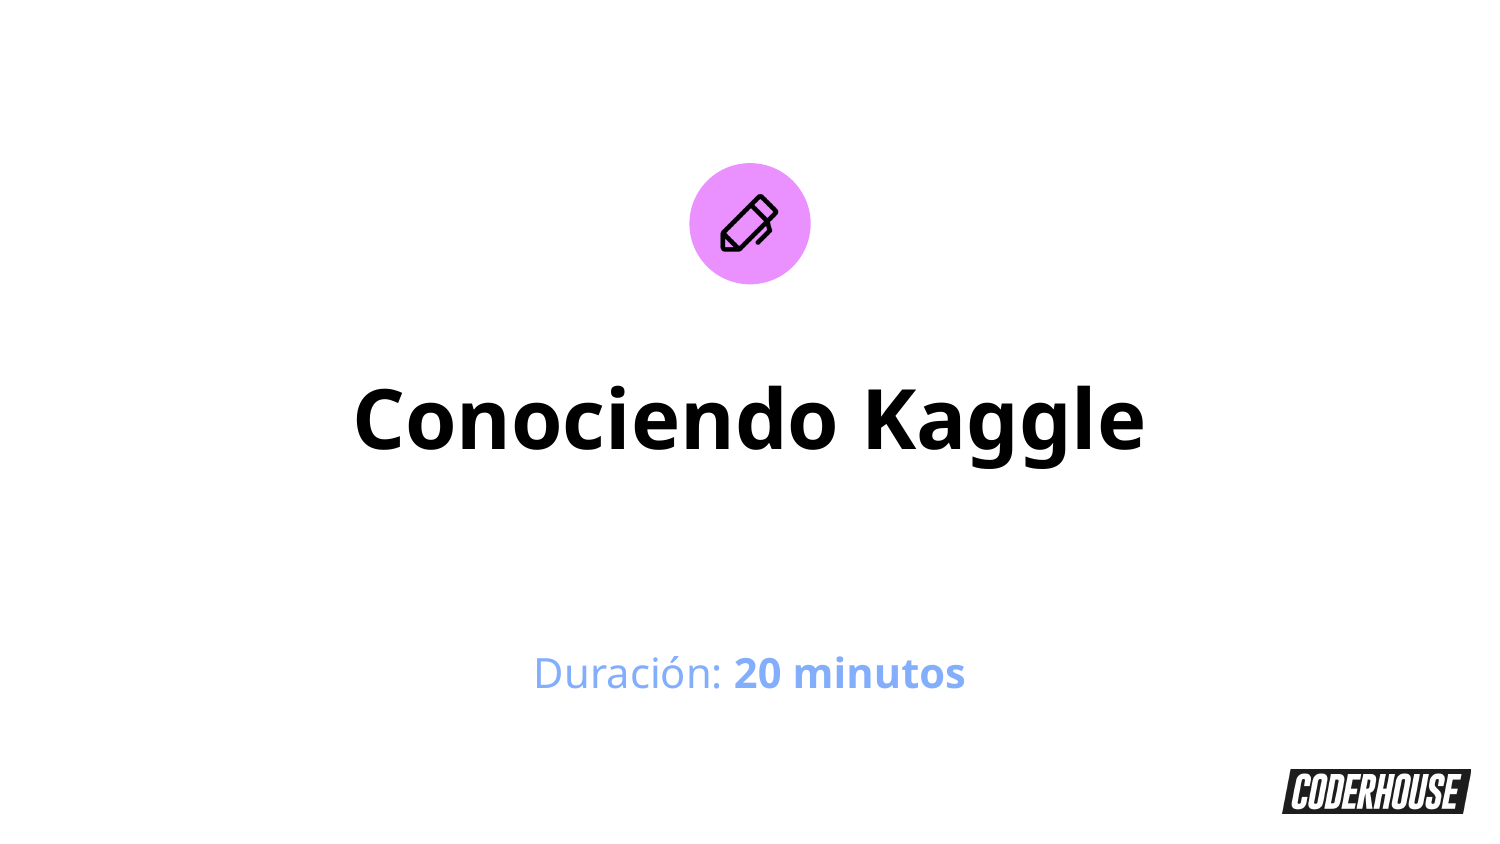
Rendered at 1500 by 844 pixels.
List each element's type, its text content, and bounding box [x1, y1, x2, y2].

text_box Duración: 20 minutos [161, 631, 1339, 712]
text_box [689, 162, 811, 285]
picture [1281, 769, 1471, 814]
text_box Conociendo Kaggle [239, 362, 1261, 483]
